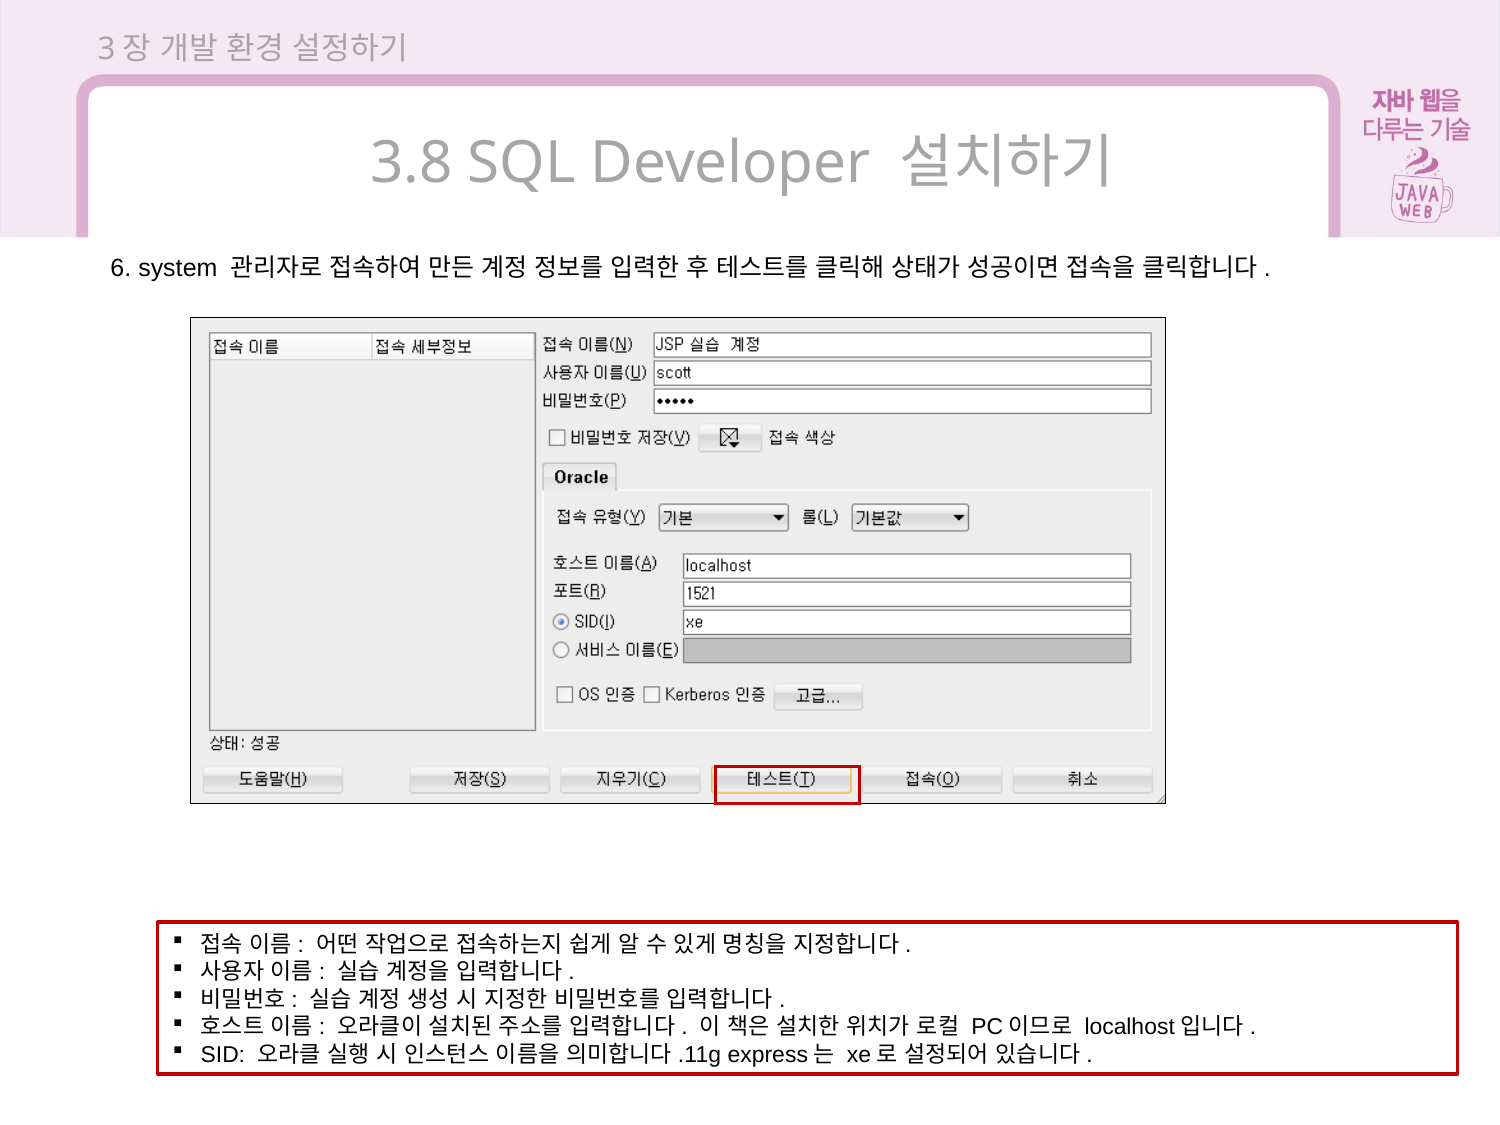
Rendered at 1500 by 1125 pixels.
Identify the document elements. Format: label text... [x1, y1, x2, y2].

text_box 접속 이름: 어떤 작업으로 접속하는지 쉽게 알 수 있게 명칭을 지정합니다. 사용자 이름: 실습 계정을 입력합니다. 비밀번호: 실습 계정 생성 시 지정한 비밀번호를 입력합니다. 호스트 이름: 오라클이 설치된 주소를 입력합니다. 이 책은 설치한 위치가 로컬 PC이므로 localhost입니다. SID: 오라클 실행 시 인스턴스 이름을 의미합니다.11g express는 xe로 설정되어 있습니다. [157, 922, 1458, 1075]
picture [0, 0, 1500, 1125]
text_box 6. system 관리자로 접속하여 만든 계정 정보를 입력한 후 테스트를 클릭해 상태가 성공이면 접속을 클릭합니다. [95, 244, 1389, 290]
text_box 3장 개발 환경 설정하기 [82, 0, 1133, 74]
text_box 3.8 SQL Developer 설치하기 [217, 117, 1268, 202]
